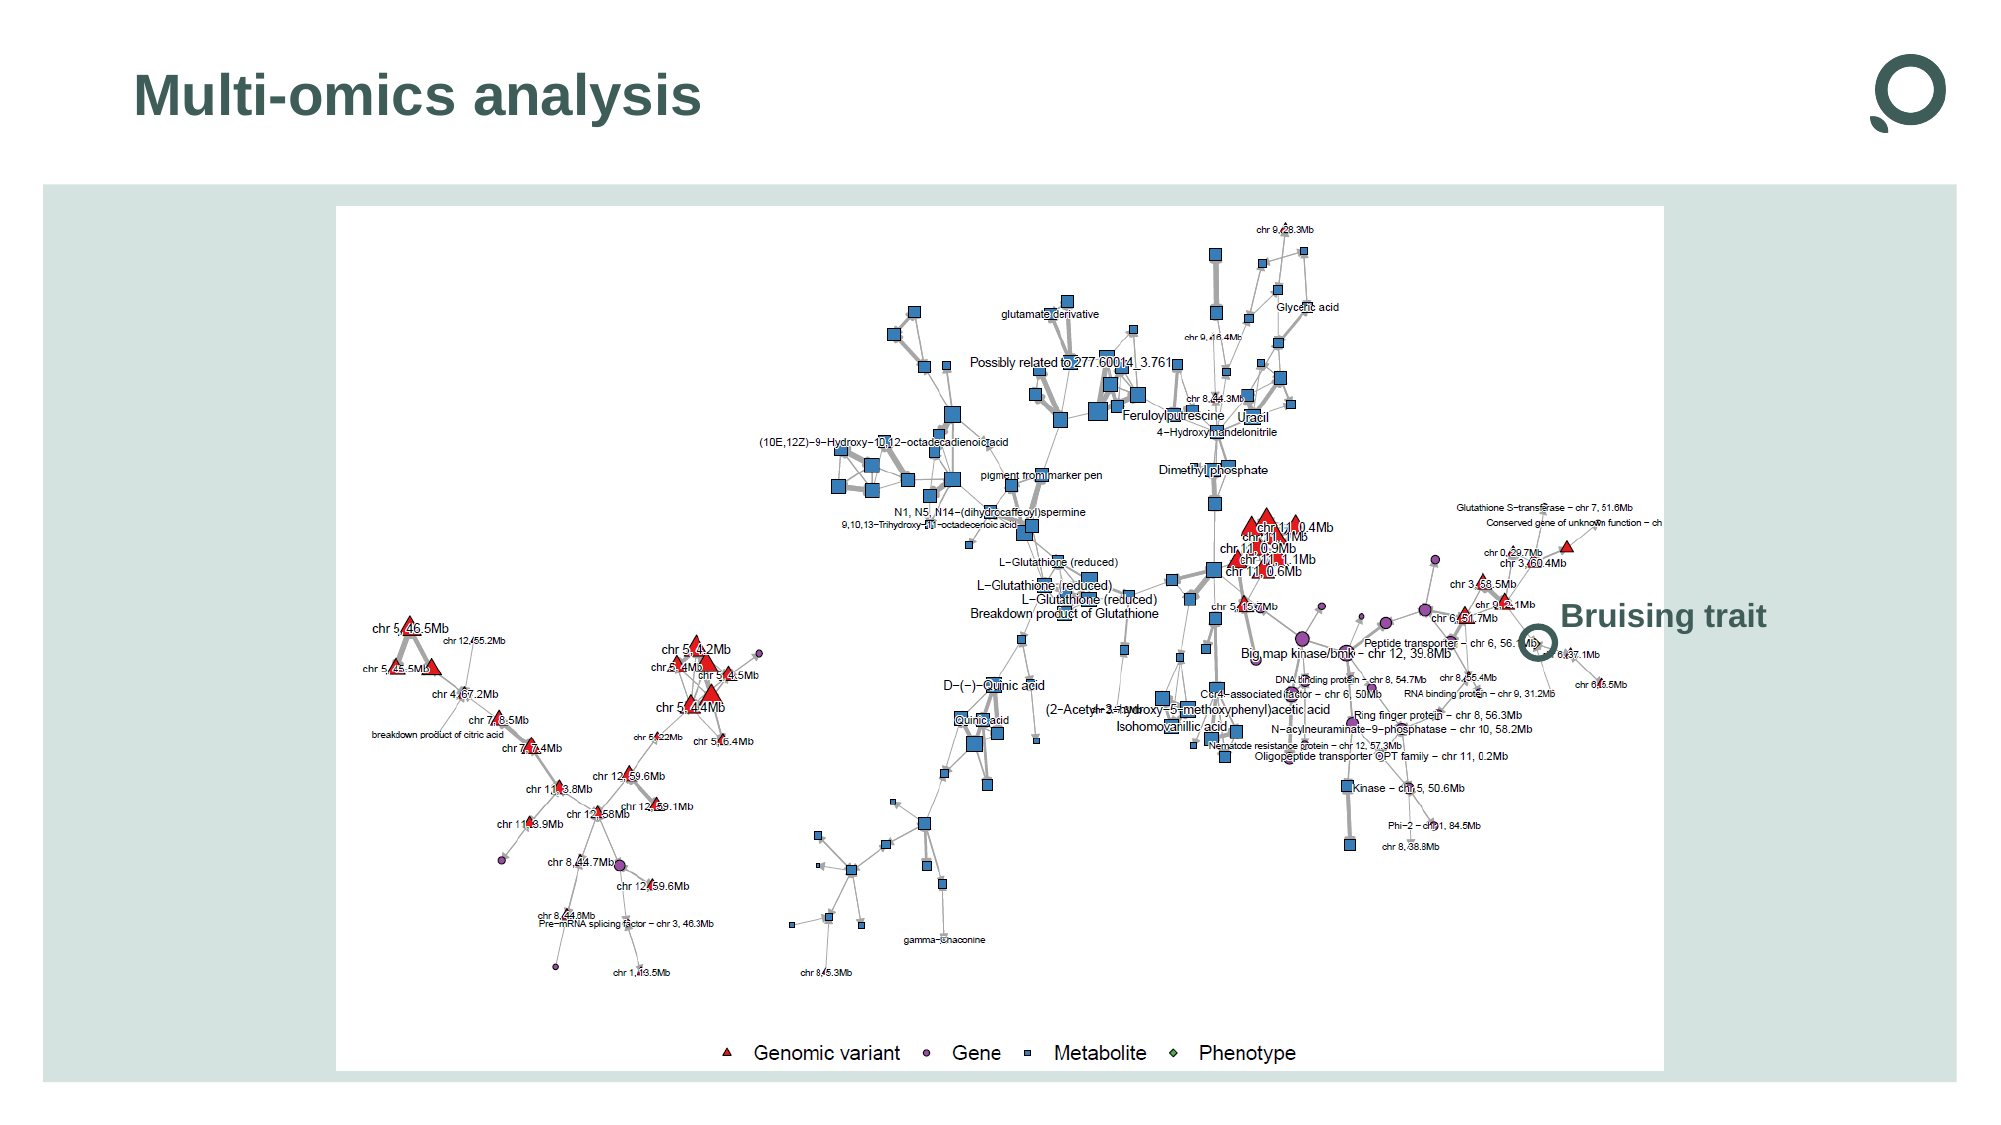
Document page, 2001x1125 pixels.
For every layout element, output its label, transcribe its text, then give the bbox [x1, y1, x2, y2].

picture [1870, 54, 1946, 133]
text_box Bruising trait [1668, 587, 1791, 642]
title Multi-omics analysis [117, 0, 1816, 185]
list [335, 206, 1665, 1071]
